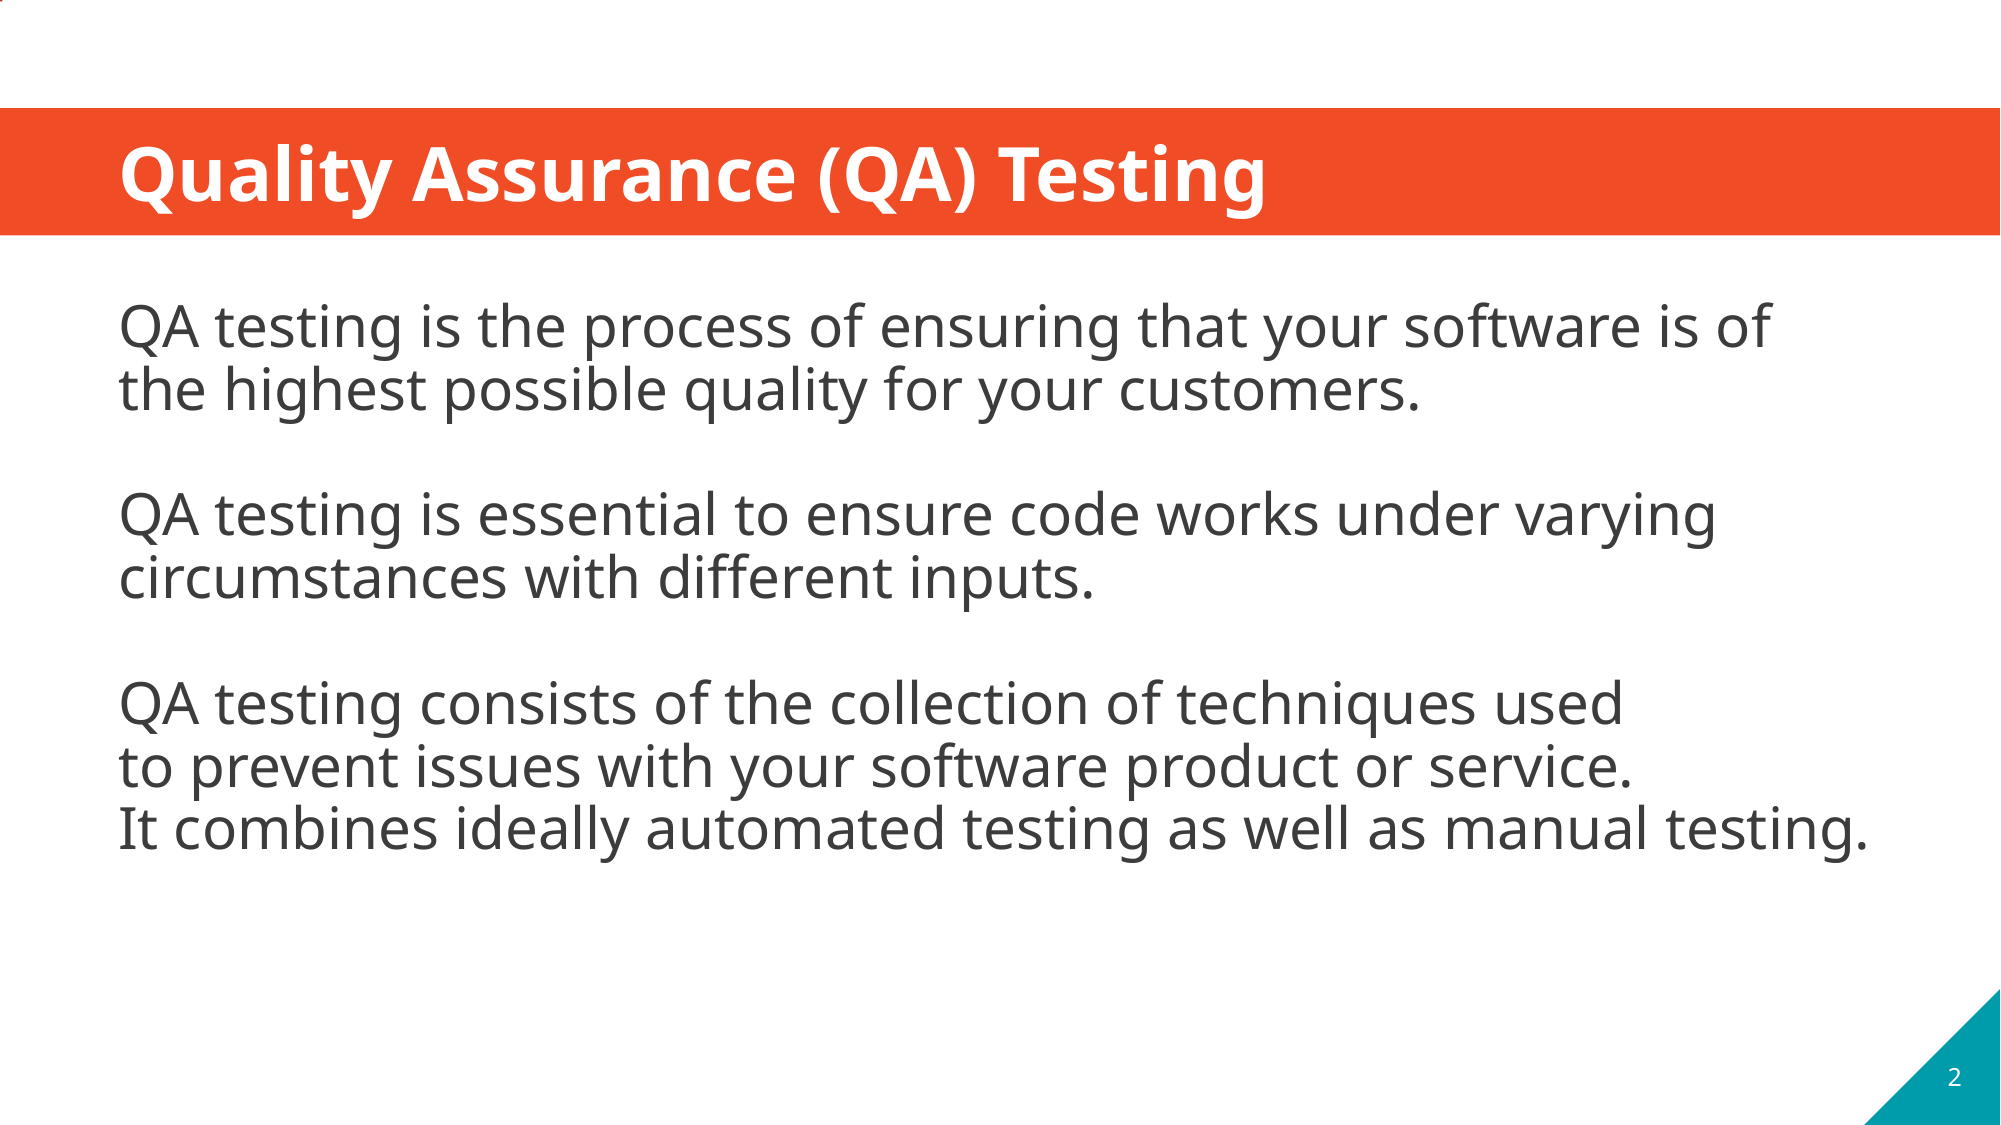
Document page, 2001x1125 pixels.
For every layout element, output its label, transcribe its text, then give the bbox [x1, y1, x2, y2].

title Quality Assurance (QA) Testing [0, 108, 2000, 236]
slide_number 2 [1862, 987, 2000, 1125]
list QA testing is the process of ensuring that your software is of the highest possible quality for your customers. QA testing is essential to ensure code works under varying circumstances with different inputs. QA testing consists of the collection of techniques used to prevent issues with your software product or service. It combines ideally automated testing as well as manual testing. [0, 237, 2000, 1040]
